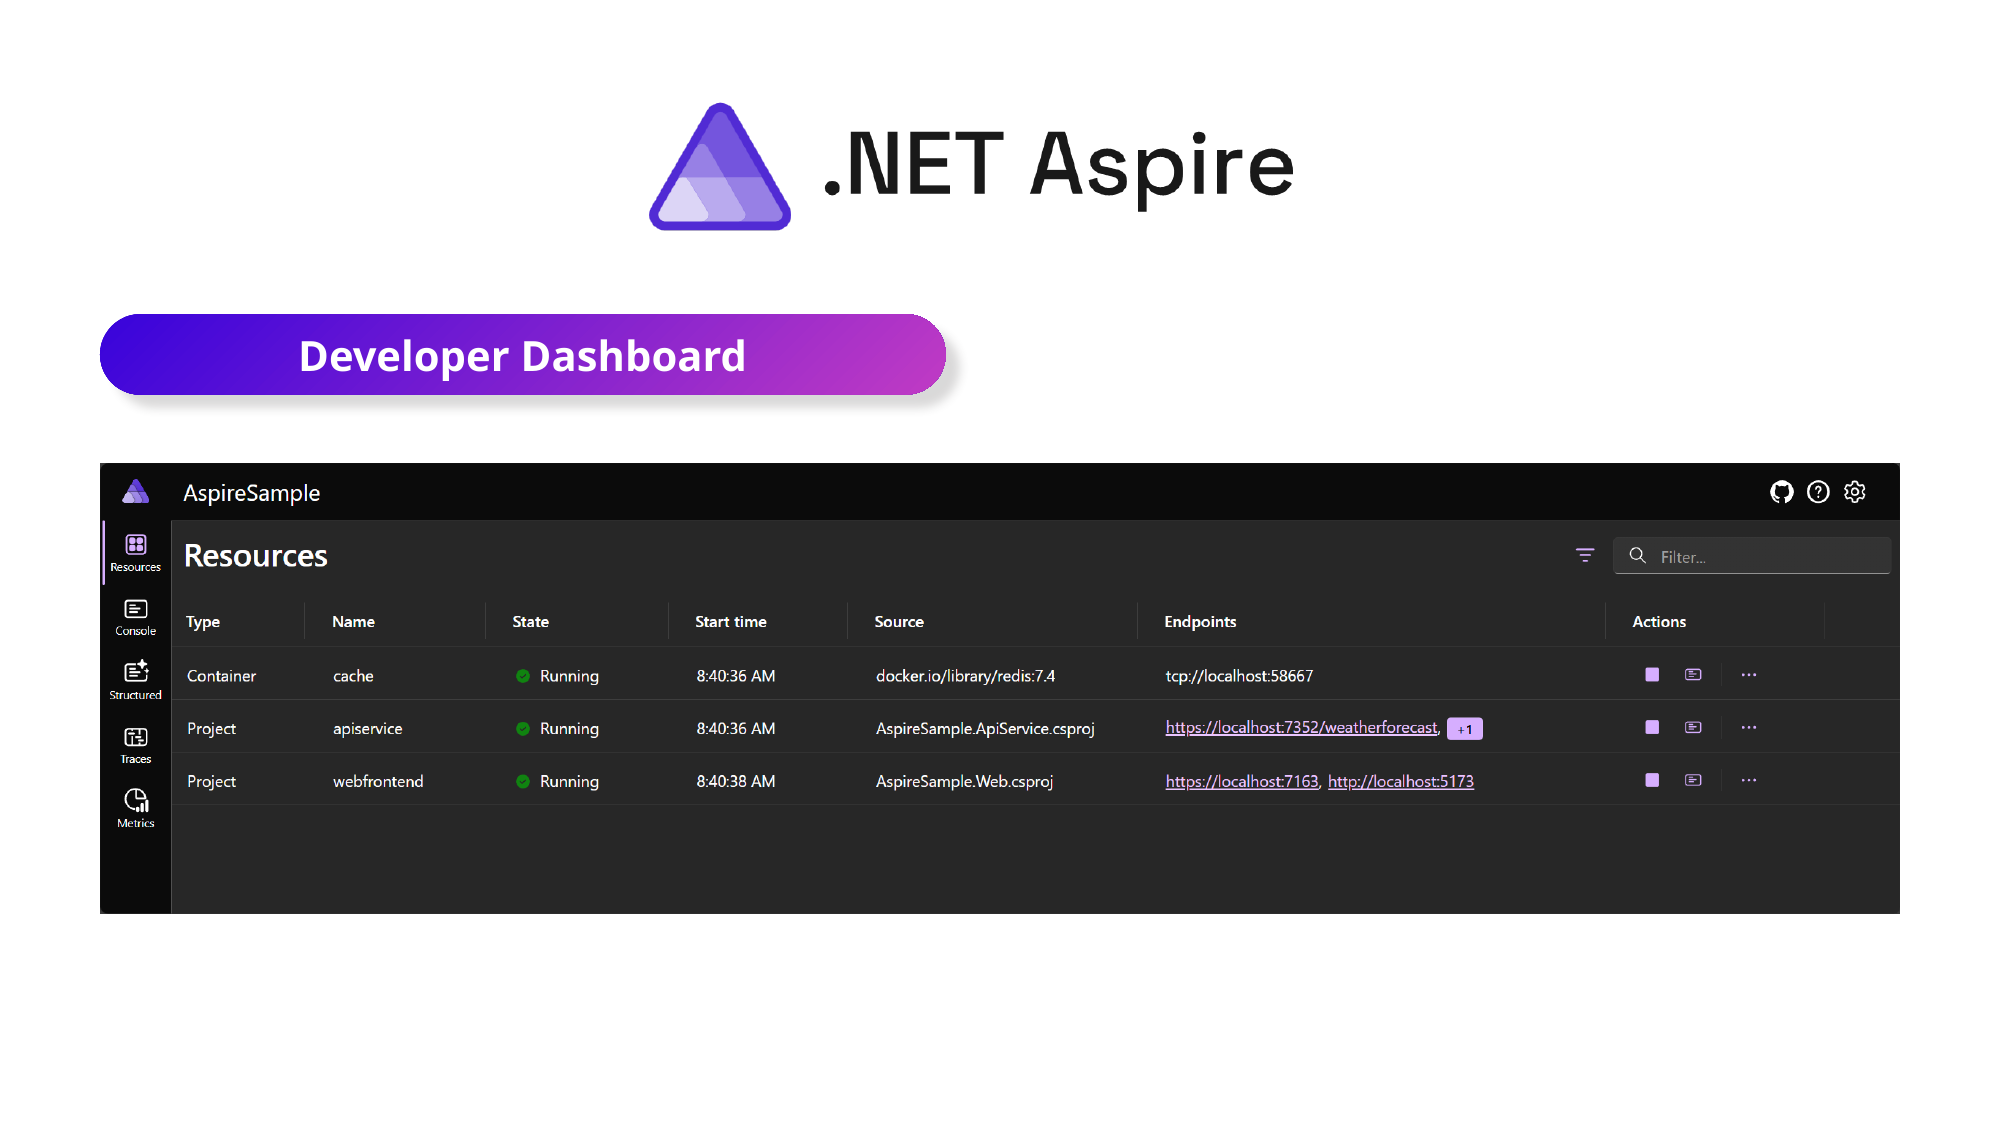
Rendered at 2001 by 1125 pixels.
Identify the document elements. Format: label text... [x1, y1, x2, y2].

picture [649, 83, 1351, 272]
text_box Developer Dashboard [99, 314, 946, 395]
picture [99, 463, 1900, 914]
